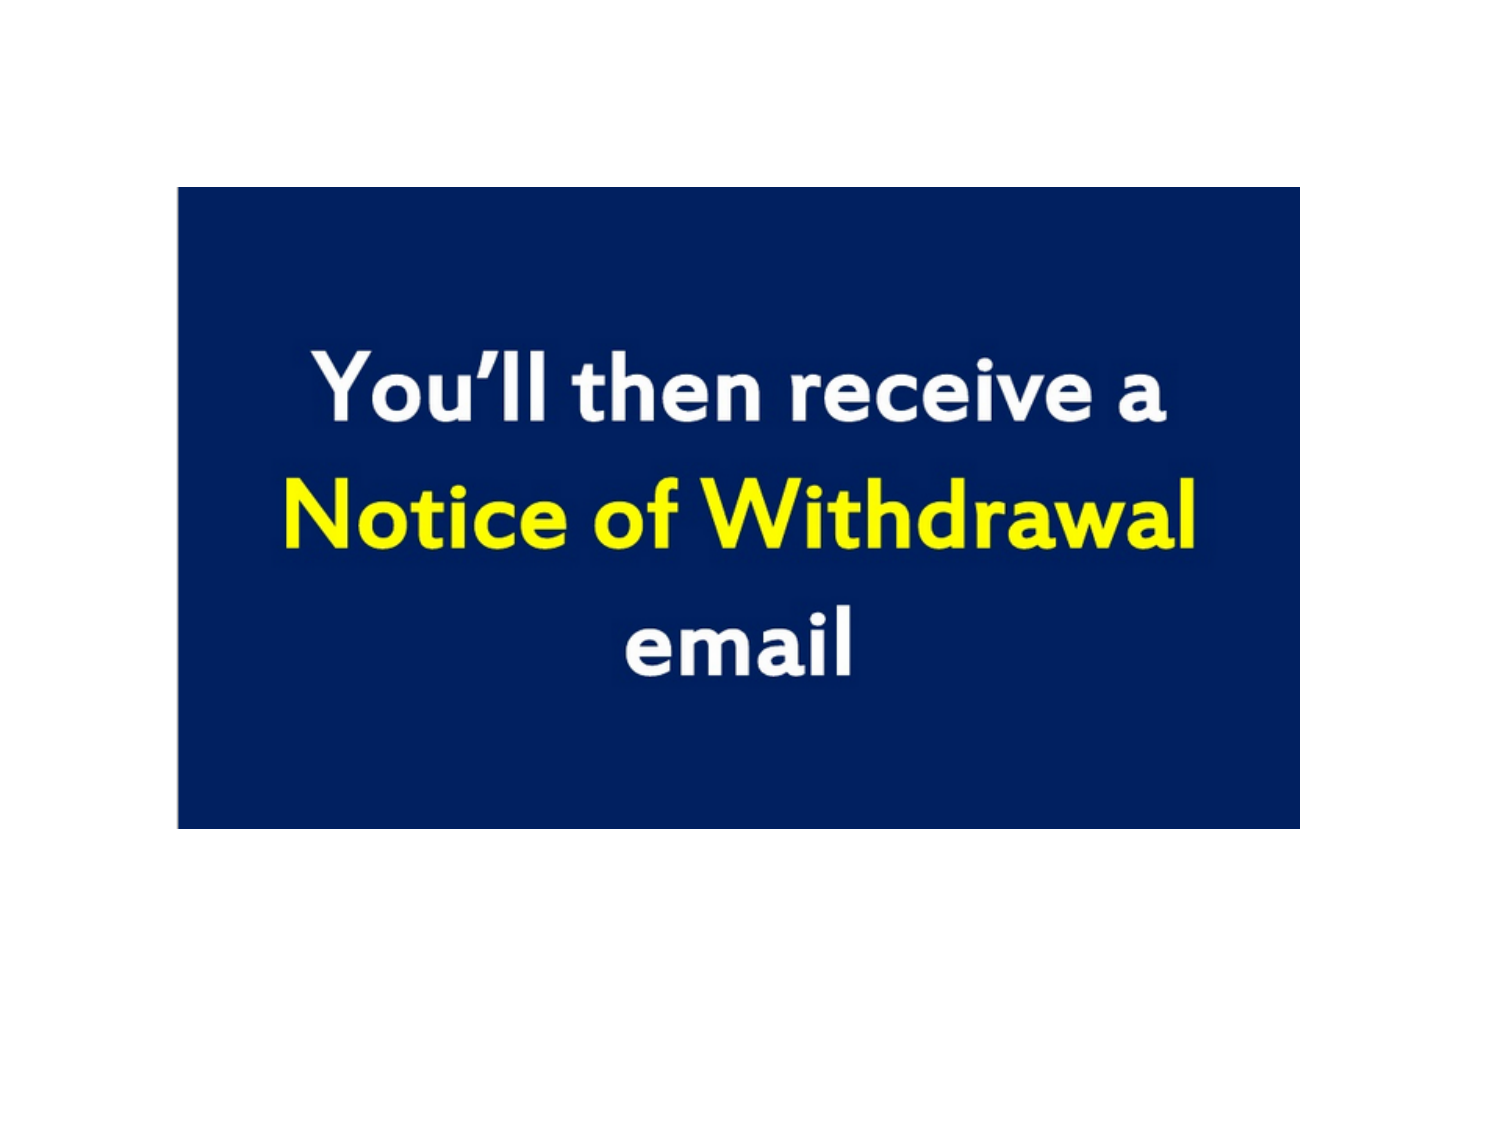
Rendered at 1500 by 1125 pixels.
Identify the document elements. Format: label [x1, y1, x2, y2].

picture [174, 187, 1301, 829]
